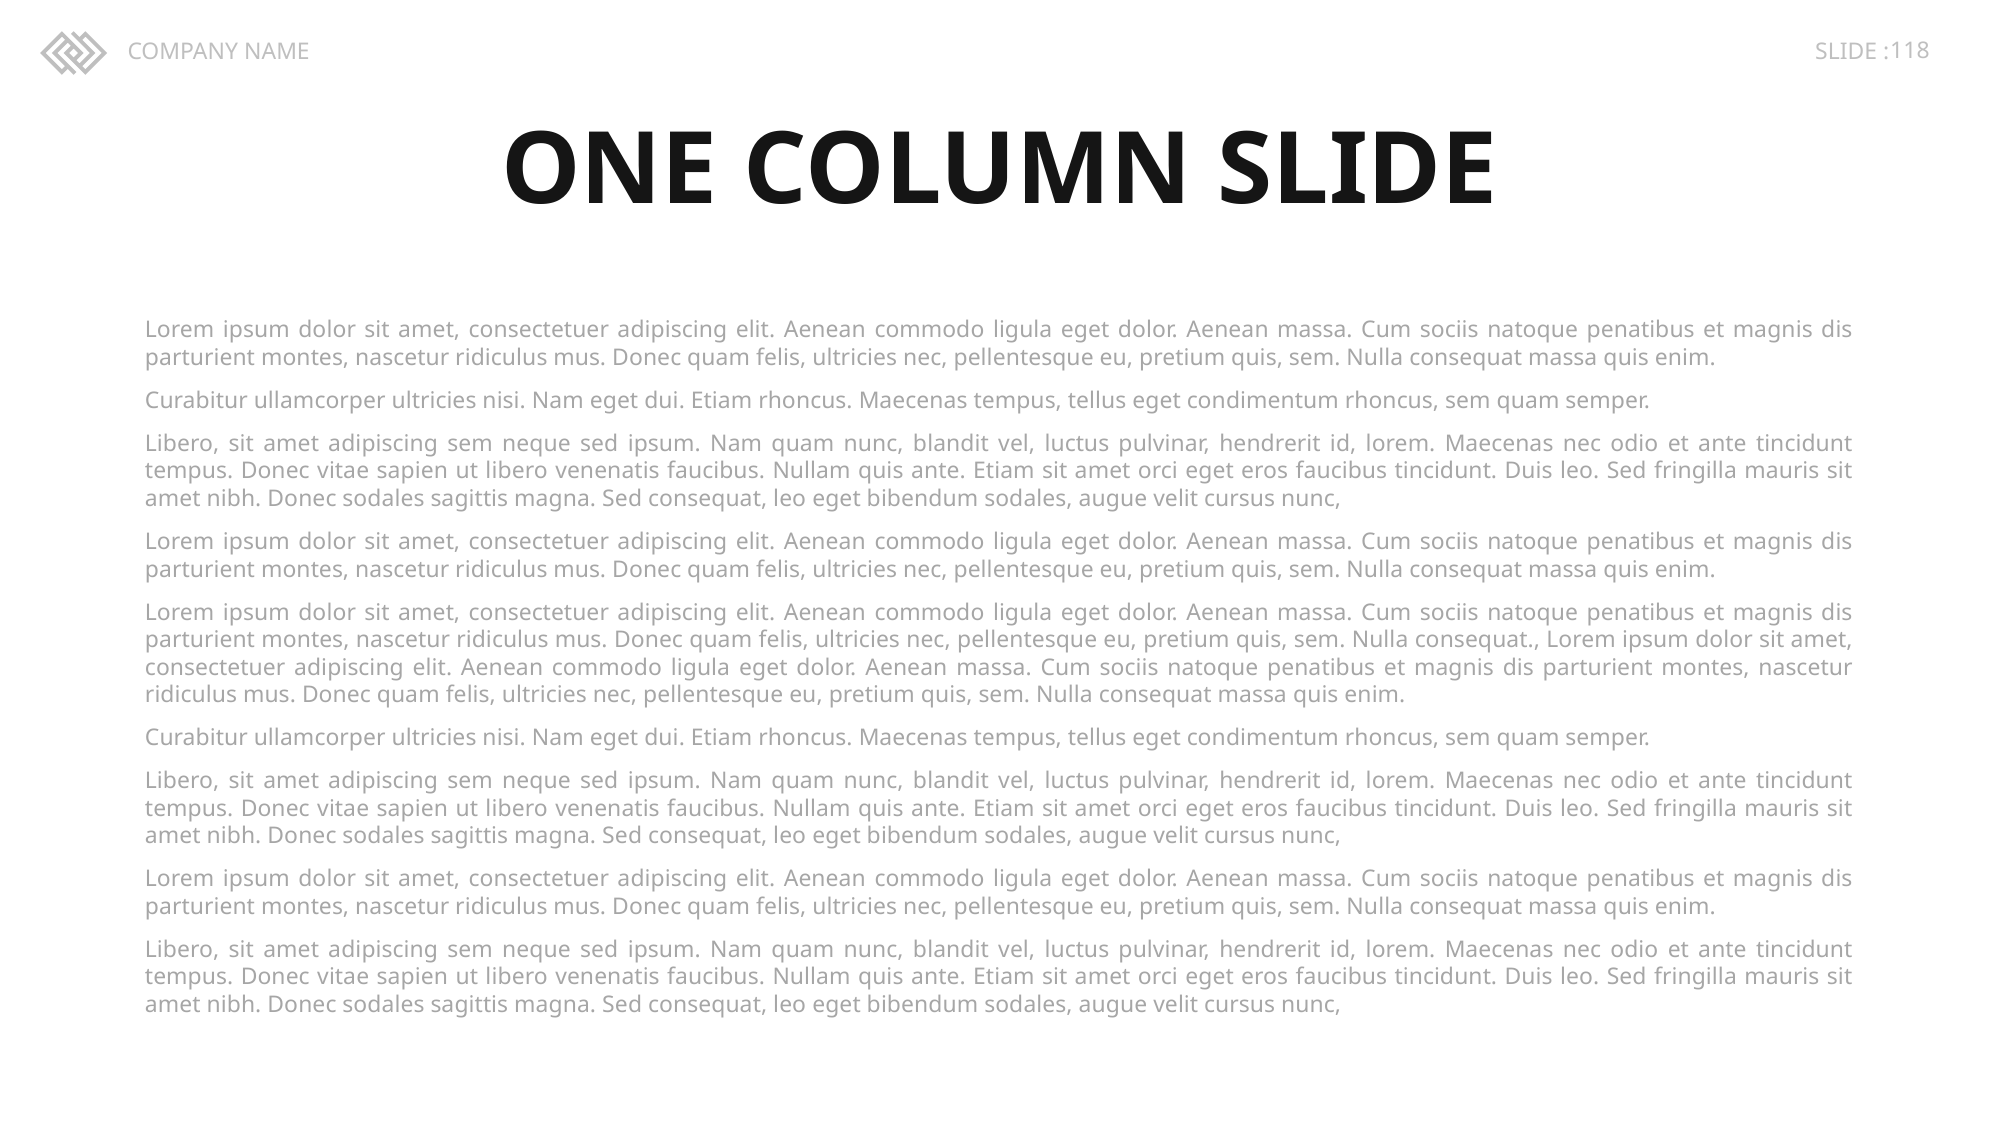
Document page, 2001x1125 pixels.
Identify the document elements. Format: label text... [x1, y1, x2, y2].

list ONE COLUMN SLIDE [99, 113, 1900, 222]
text_box Lorem ipsum dolor sit amet, consectetuer adipiscing elit. Aenean commodo ligula eget dolor. Aenean massa. Cum sociis natoque penatibus et magnis dis parturient montes, nascetur ridiculus mus. Donec quam felis, ultricies nec, pellentesque eu, pretium quis, sem. Nulla consequat massa quis enim. Curabitur ullamcorper ultricies nisi. Nam eget dui. Etiam rhoncus. Maecenas tempus, tellus eget condimentum rhoncus, sem quam semper. Libero, sit amet adipiscing sem neque sed ipsum. Nam quam nunc, blandit vel, luctus pulvinar, hendrerit id, lorem. Maecenas nec odio et ante tincidunt tempus. Donec vitae sapien ut libero venenatis faucibus. Nullam quis ante. Etiam sit amet orci eget eros faucibus tincidunt. Duis leo. Sed fringilla mauris sit amet nibh. Donec sodales sagittis magna. Sed consequat, leo eget bibendum sodales, augue velit cursus nunc, Lorem ipsum dolor sit amet, consectetuer adipiscing elit. Aenean commodo ligula eget dolor. Aenean massa. Cum sociis natoque penatibus et magnis dis parturient montes, nascetur ridiculus mus. Donec quam felis, ultricies nec, pellentesque eu, pretium quis, sem. Nulla consequat massa quis enim. Lorem ipsum dolor sit amet, consectetuer adipiscing elit. Aenean commodo ligula eget dolor. Aenean massa. Cum sociis natoque penatibus et magnis dis parturient montes, nascetur ridiculus mus. Donec quam felis, ultricies nec, pellentesque eu, pretium quis, sem. Nulla consequat., Lorem ipsum dolor sit amet, consectetuer adipiscing elit. Aenean commodo ligula eget dolor. Aenean massa. Cum sociis natoque penatibus et magnis dis parturient montes, nascetur ridiculus mus. Donec quam felis, ultricies nec, pellentesque eu, pretium quis, sem. Nulla consequat massa quis enim. Curabitur ullamcorper ultricies nisi. Nam eget dui. Etiam rhoncus. Maecenas tempus, tellus eget condimentum rhoncus, sem quam semper. Libero, sit amet adipiscing sem neque sed ipsum. Nam quam nunc, blandit vel, luctus pulvinar, hendrerit id, lorem. Maecenas nec odio et ante tincidunt tempus. Donec vitae sapien ut libero venenatis faucibus. Nullam quis ante. Etiam sit amet orci eget eros faucibus tincidunt. Duis leo. Sed fringilla mauris sit amet nibh. Donec sodales sagittis magna. Sed consequat, leo eget bibendum sodales, augue velit cursus nunc, Lorem ipsum dolor sit amet, consectetuer adipiscing elit. Aenean commodo ligula eget dolor. Aenean massa. Cum sociis natoque penatibus et magnis dis parturient montes, nascetur ridiculus mus. Donec quam felis, ultricies nec, pellentesque eu, pretium quis, sem. Nulla consequat massa quis enim. Libero, sit amet adipiscing sem neque sed ipsum. Nam quam nunc, blandit vel, luctus pulvinar, hendrerit id, lorem. Maecenas nec odio et ante tincidunt tempus. Donec vitae sapien ut libero venenatis faucibus. Nullam quis ante. Etiam sit amet orci eget eros faucibus tincidunt. Duis leo. Sed fringilla mauris sit amet nibh. Donec sodales sagittis magna. Sed consequat, leo eget bibendum sodales, augue velit cursus nunc, [99, 307, 1900, 1032]
